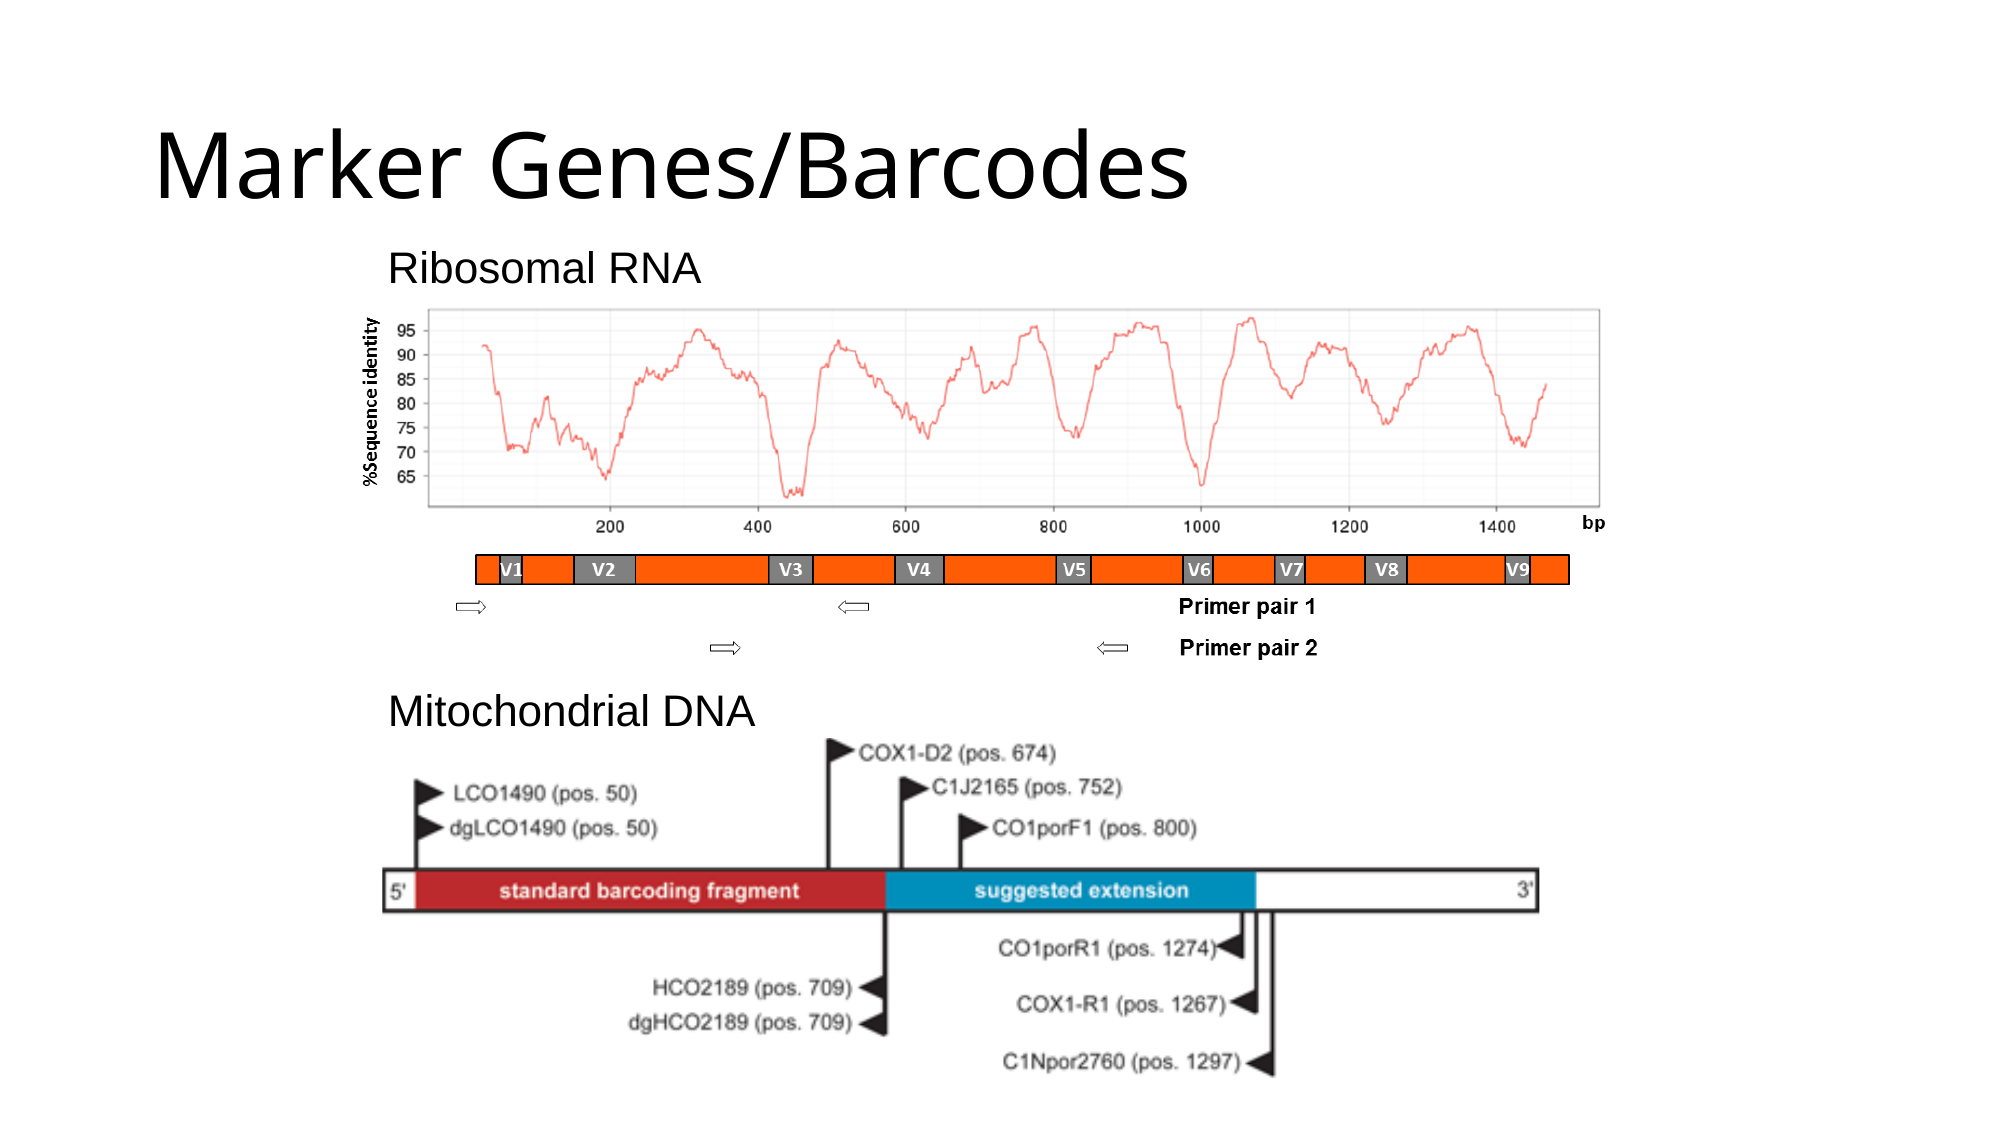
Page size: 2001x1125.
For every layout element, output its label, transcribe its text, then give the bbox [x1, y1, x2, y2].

picture [349, 297, 1619, 673]
title Marker Genes/Barcodes [137, 59, 1863, 278]
text_box Ribosomal RNA [372, 231, 717, 297]
text_box Mitochondrial DNA [373, 674, 771, 743]
picture [382, 738, 1540, 1092]
